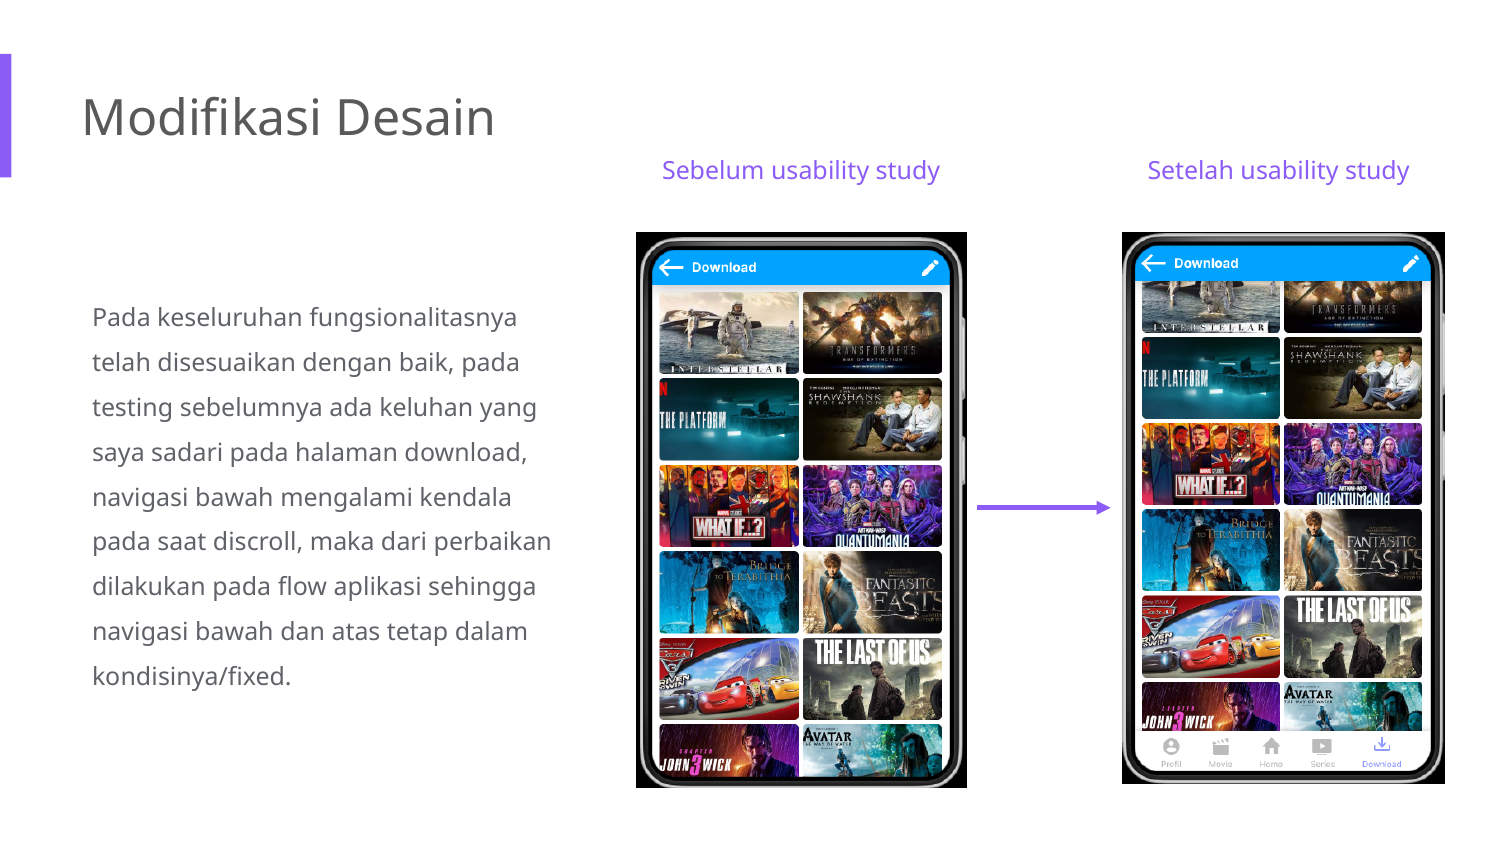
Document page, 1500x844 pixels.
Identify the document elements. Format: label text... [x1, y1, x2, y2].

picture [1121, 231, 1445, 784]
text_box Sebelum usability study [625, 139, 978, 200]
text_box Pada keseluruhan fungsionalitasnya telah disesuaikan dengan baik, pada testing sebelumnya ada keluhan yang saya sadari pada halaman download, navigasi bawah mengalami kendala pada saat discroll, maka dari perbaikan dilakukan pada flow aplikasi sehingga navigasi bawah dan atas tetap dalam kondisinya/fixed. [77, 271, 570, 706]
picture [636, 231, 967, 789]
text_box Modifikasi Desain [66, 69, 559, 160]
text_box Setelah usability study [1099, 139, 1458, 200]
